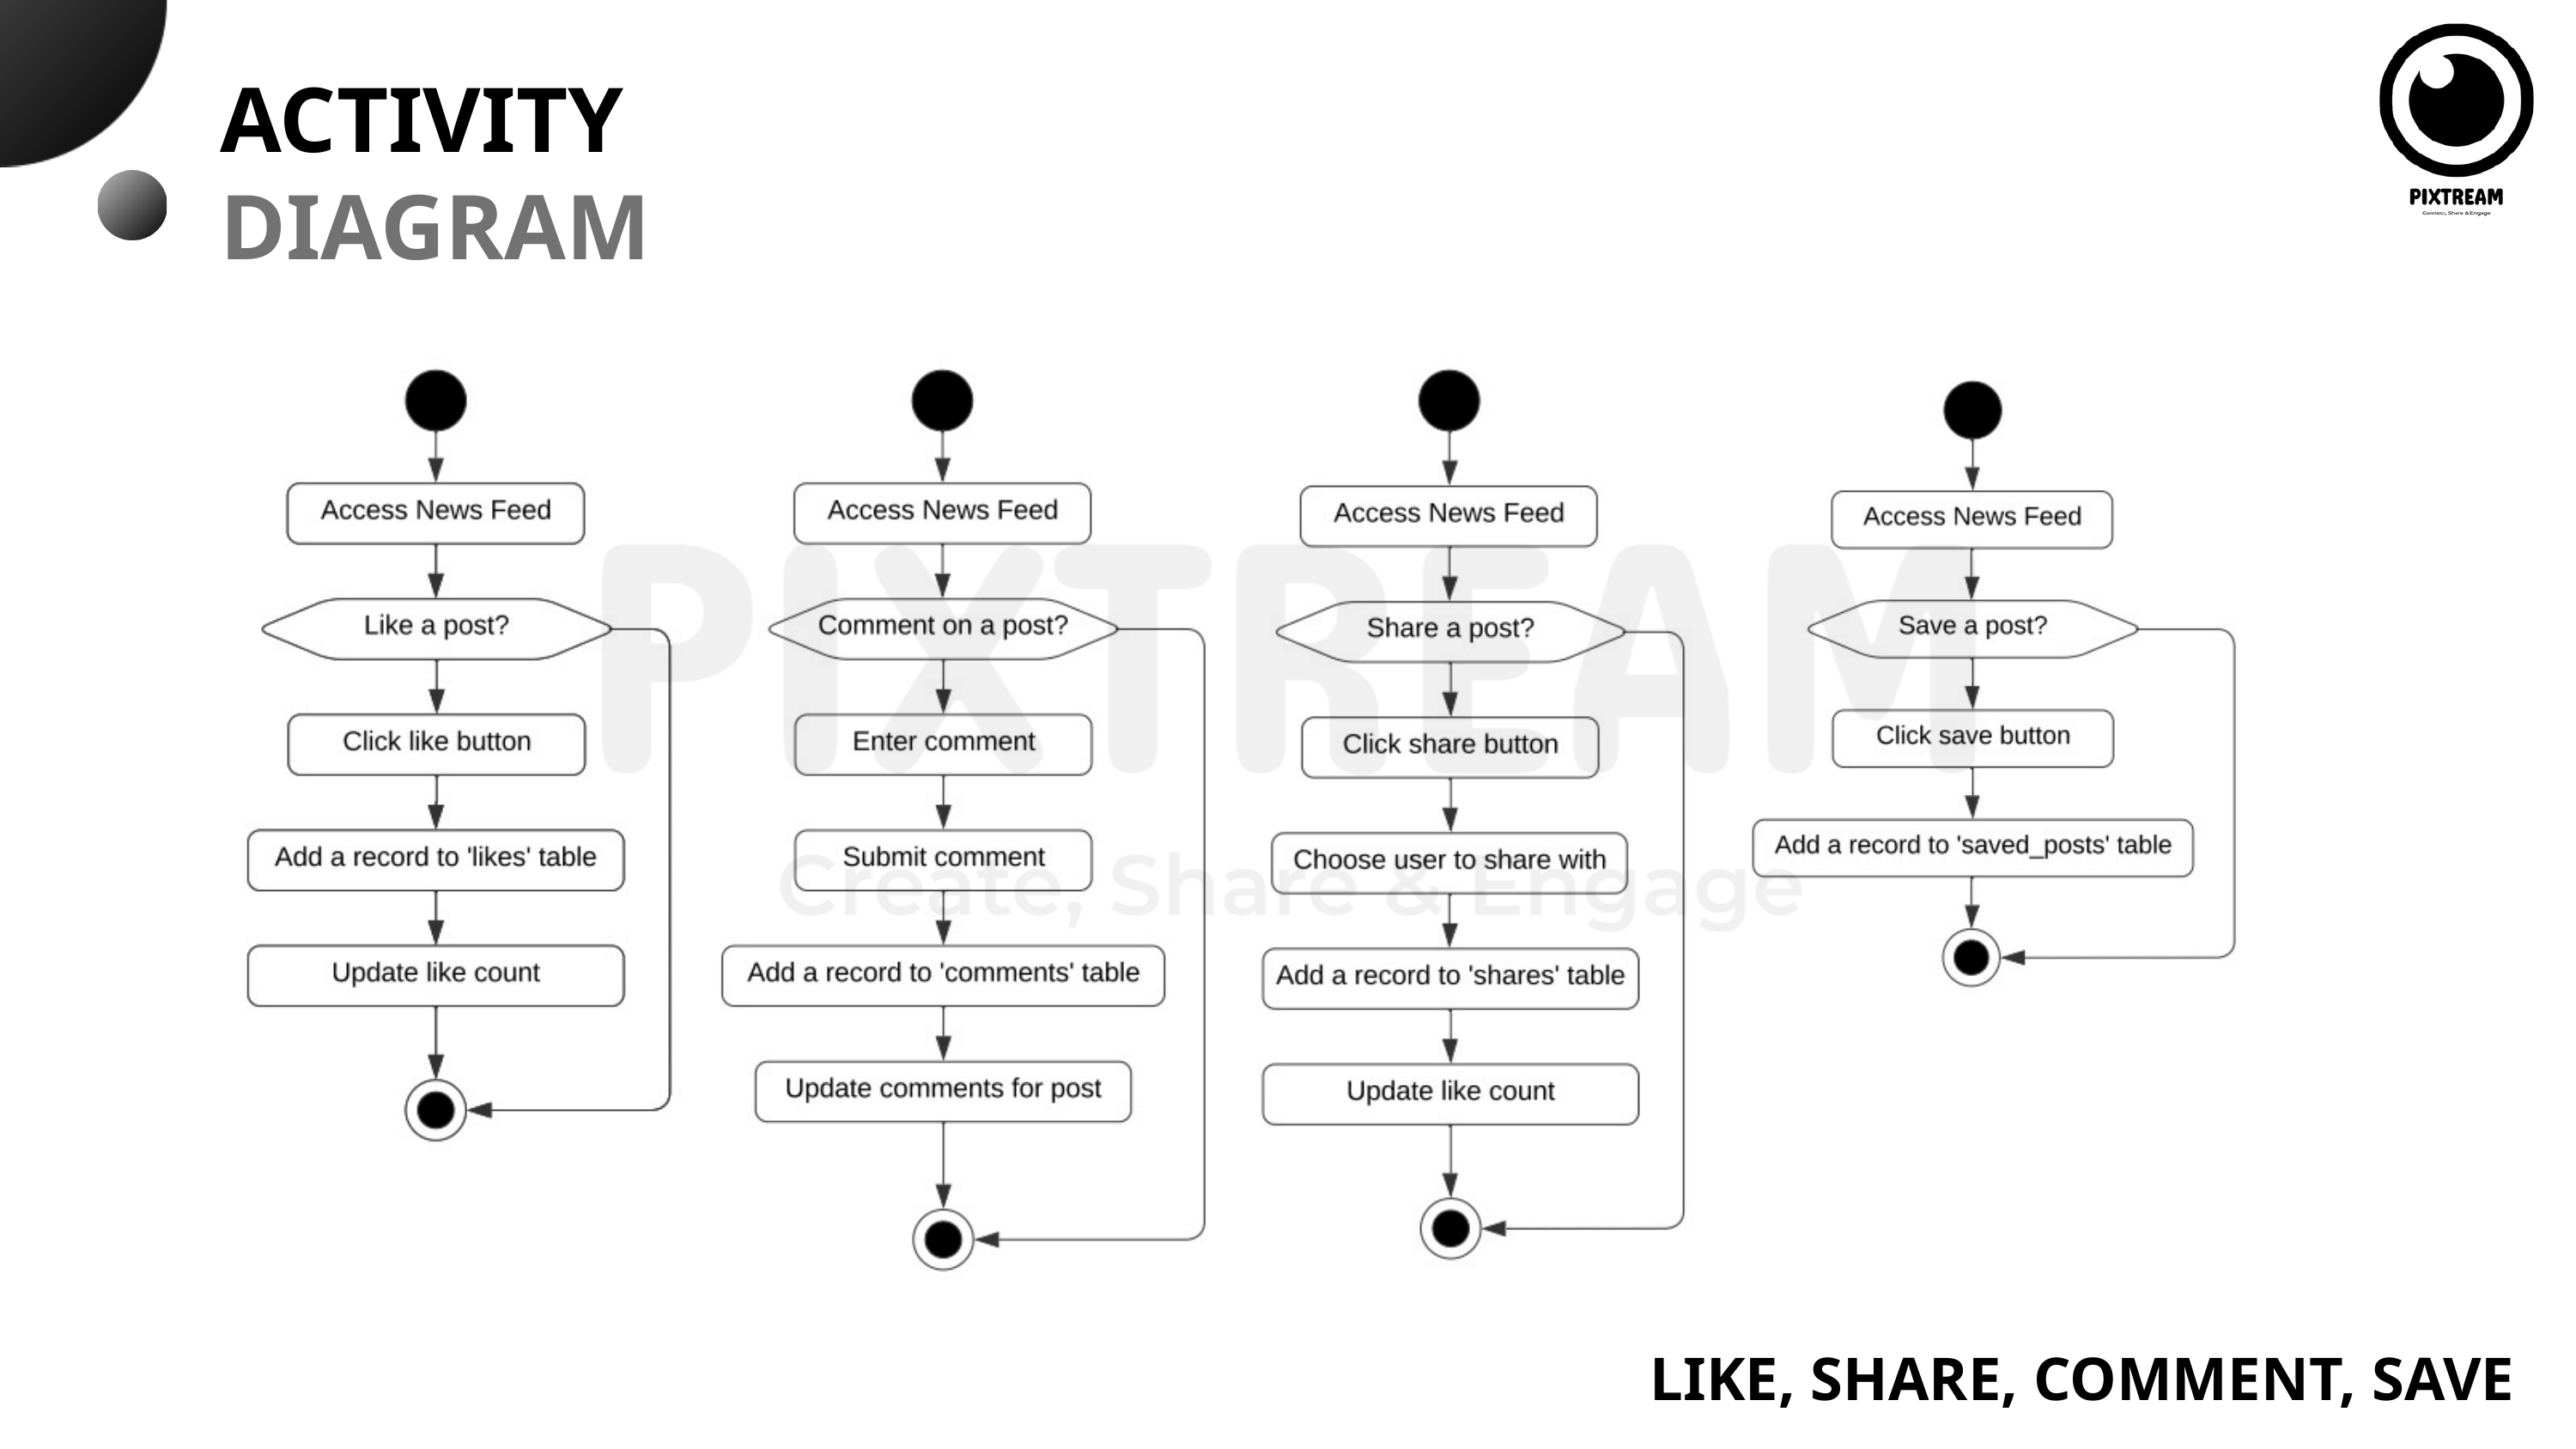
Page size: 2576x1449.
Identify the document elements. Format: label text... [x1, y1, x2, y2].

text_box [2354, 12, 2559, 225]
text_box [1746, 295, 2301, 1131]
text_box ACTIVITY [219, 45, 894, 151]
text_box [499, 454, 2077, 994]
text_box LIKE, SHARE, COMMENT, SAVE [1649, 1329, 2537, 1412]
text_box [156, 281, 1746, 1363]
text_box [97, 170, 167, 240]
text_box DIAGRAM [219, 151, 951, 277]
text_box [0, 0, 167, 167]
